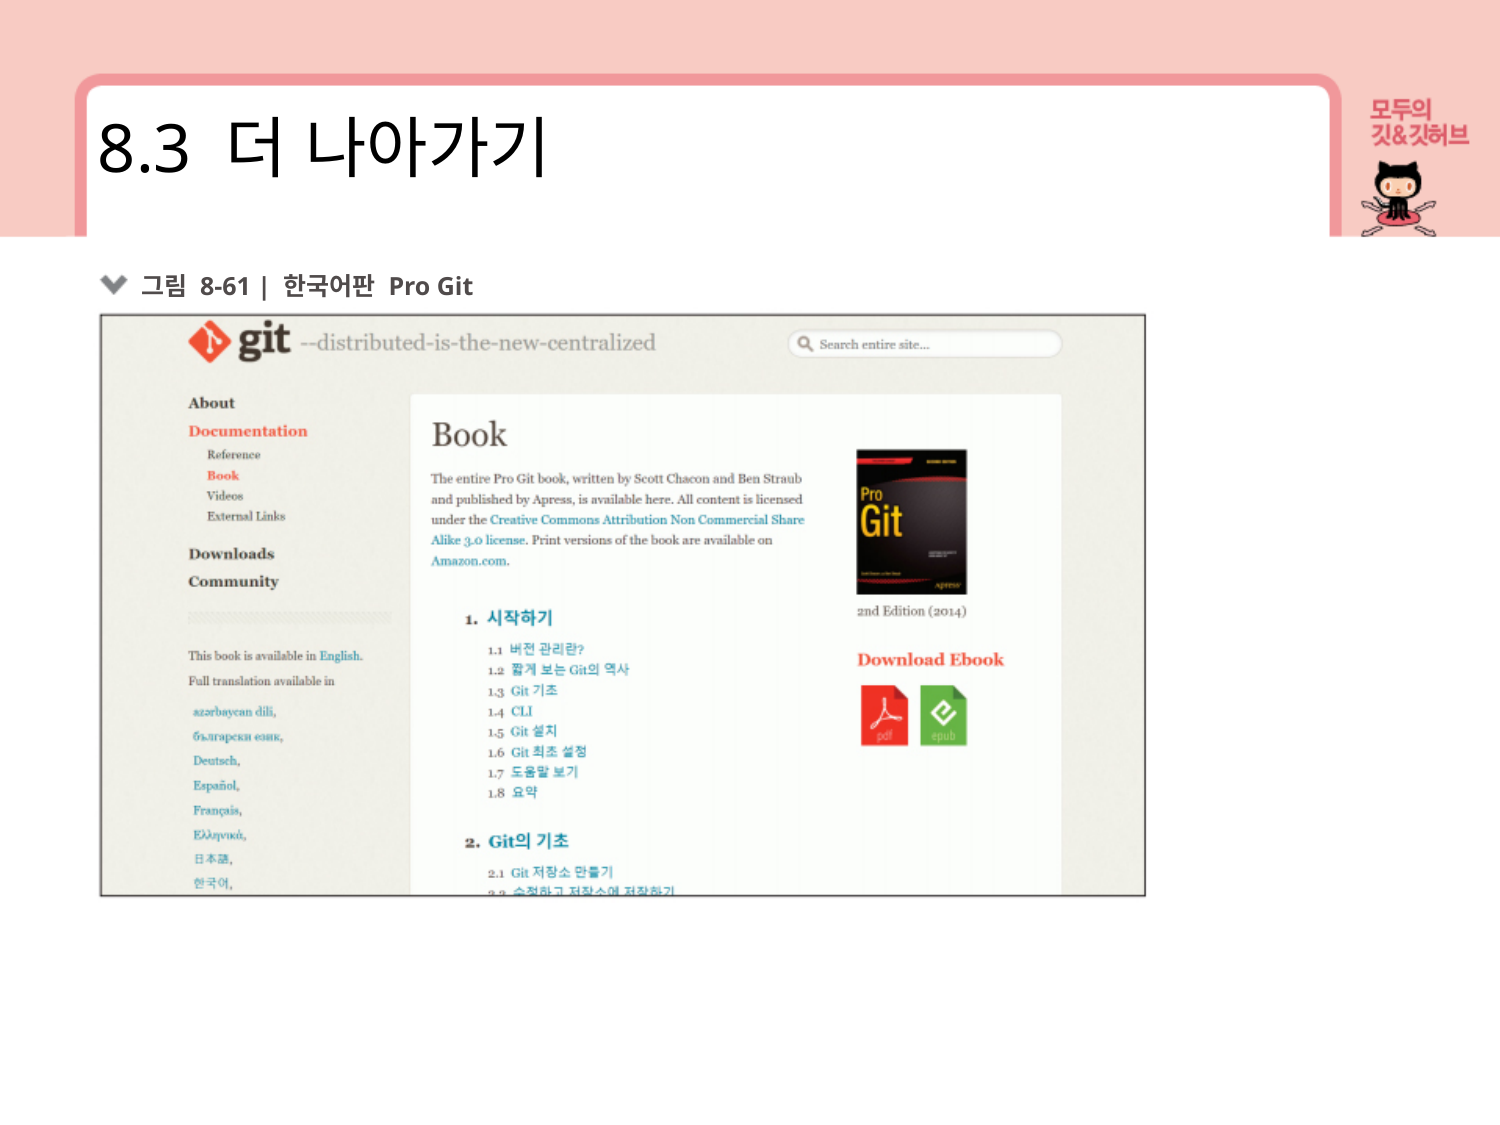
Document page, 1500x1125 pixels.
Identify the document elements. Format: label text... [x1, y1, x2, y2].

picture [0, 0, 1500, 1125]
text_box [97, 260, 1374, 307]
text_box 8.3 더 나아가기 [82, 61, 1413, 193]
